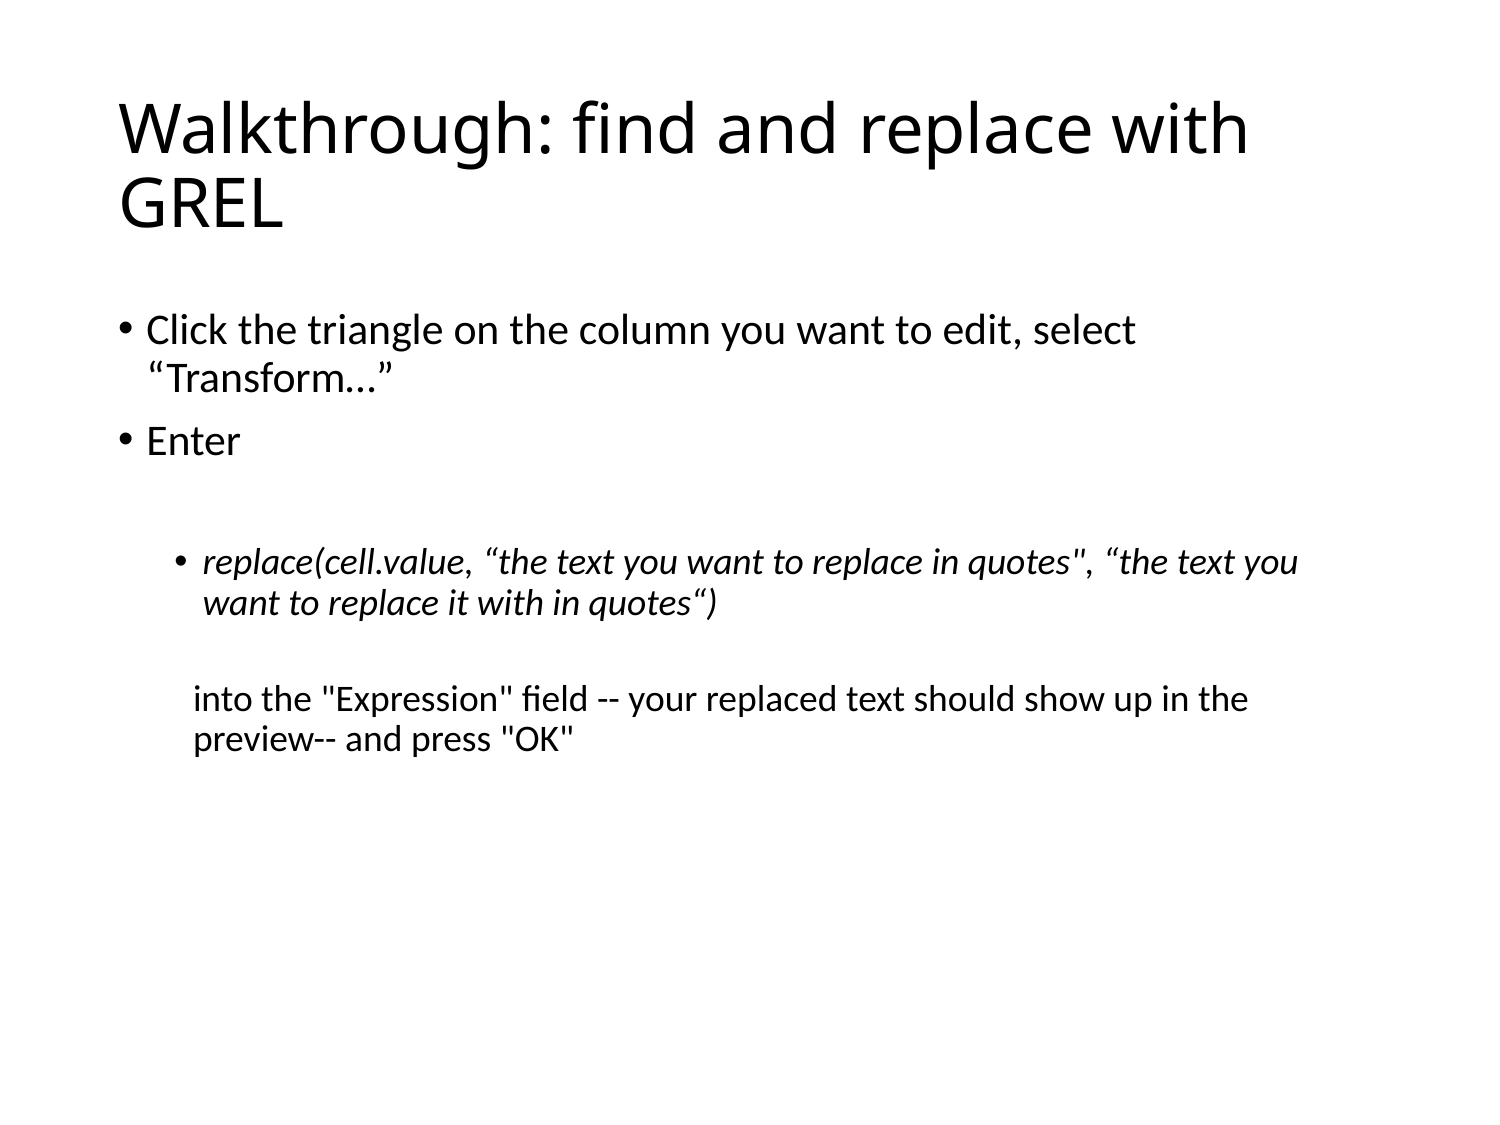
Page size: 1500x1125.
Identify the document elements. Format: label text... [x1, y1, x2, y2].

list Click the triangle on the column you want to edit, select “Transform…” Enter replace(cell.value, “the text you want to replace in quotes", “the text you want to replace it with in quotes“) into the "Expression" field -- your replaced text should show up in the preview-- and press "OK" [103, 299, 1397, 1014]
title Walkthrough: find and replace with GREL [103, 59, 1397, 278]
